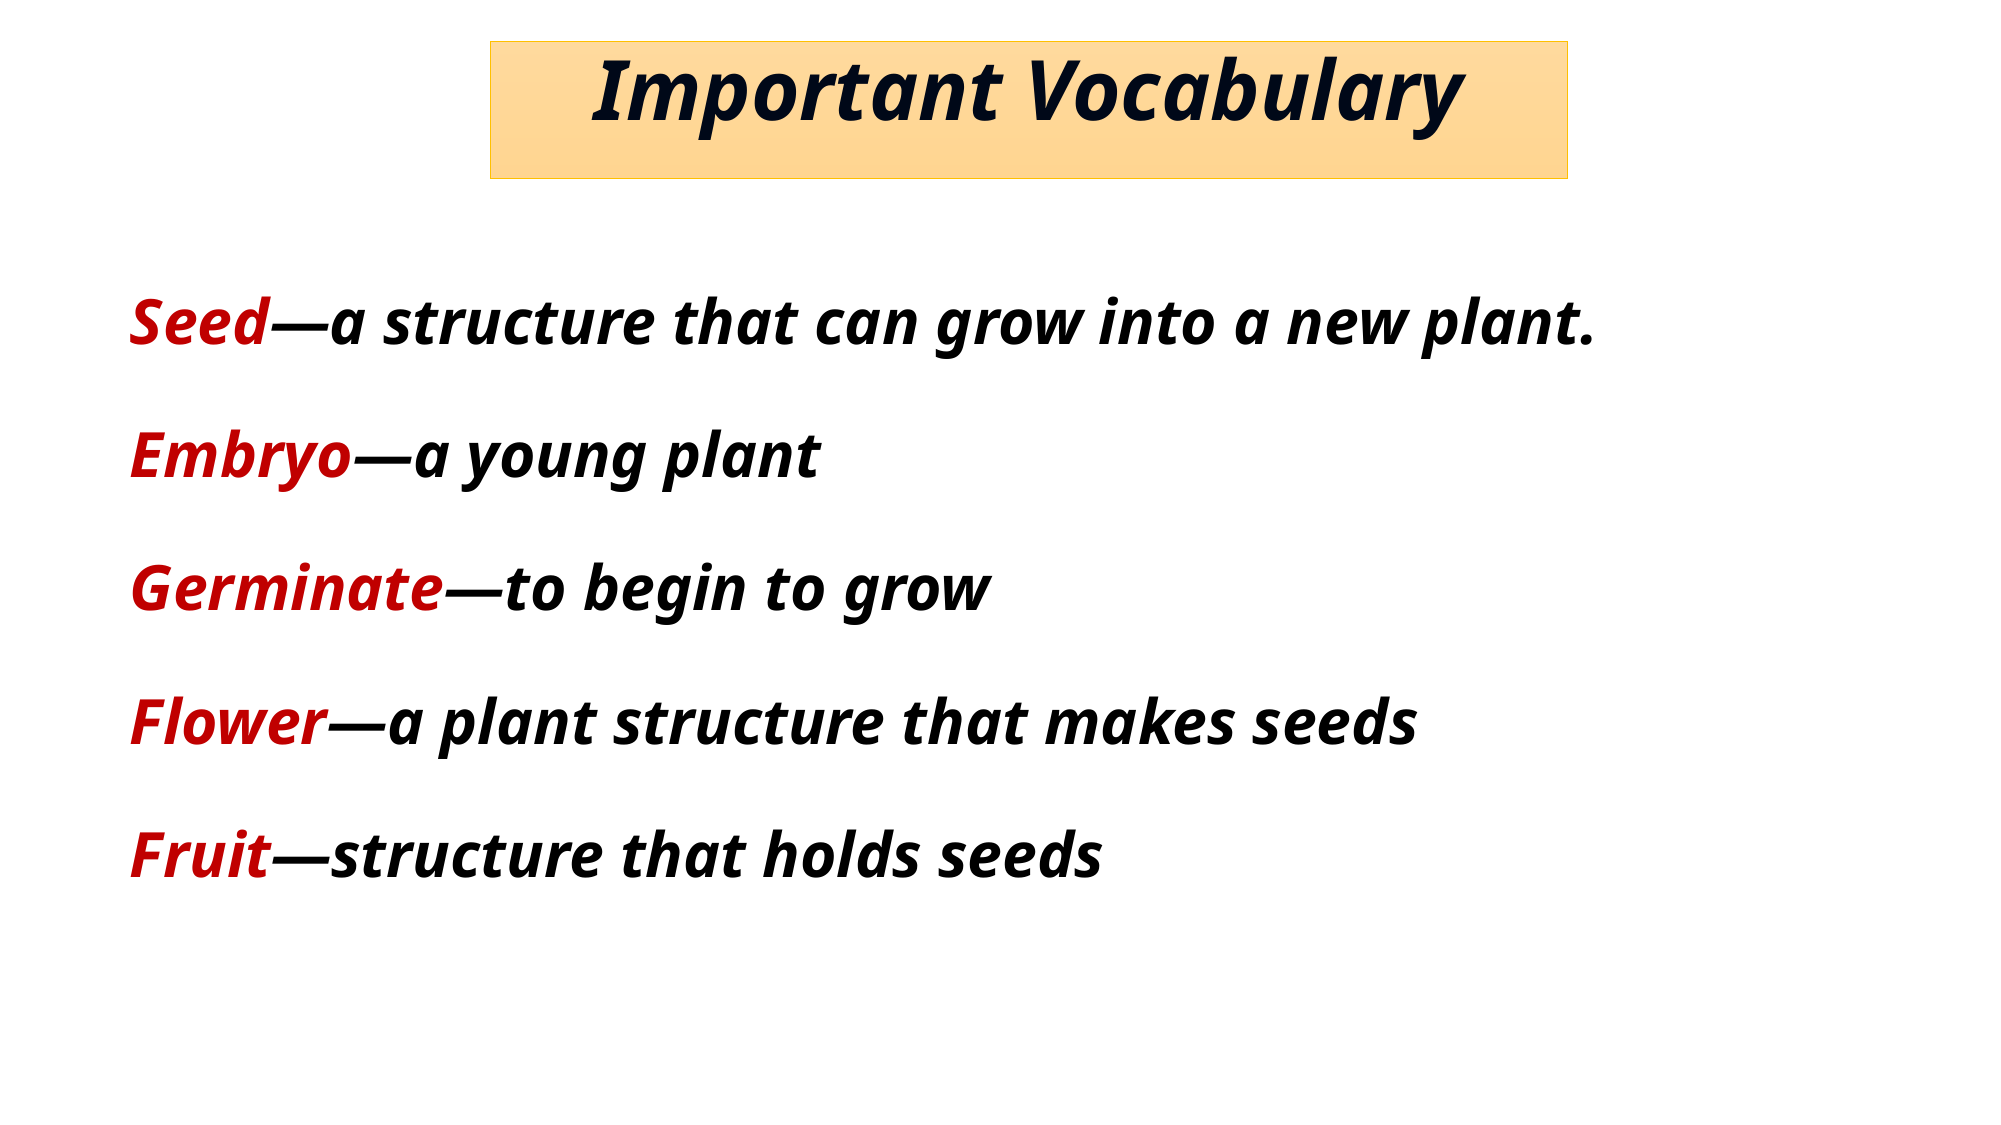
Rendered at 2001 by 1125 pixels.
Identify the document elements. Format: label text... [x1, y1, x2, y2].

text_box Seed—a structure that can grow into a new plant. Embryo—a young plant Germinate—to begin to grow Flower—a plant structure that makes seeds Fruit—structure that holds seeds [115, 237, 2000, 981]
text_box Important Vocabulary [490, 41, 1568, 179]
